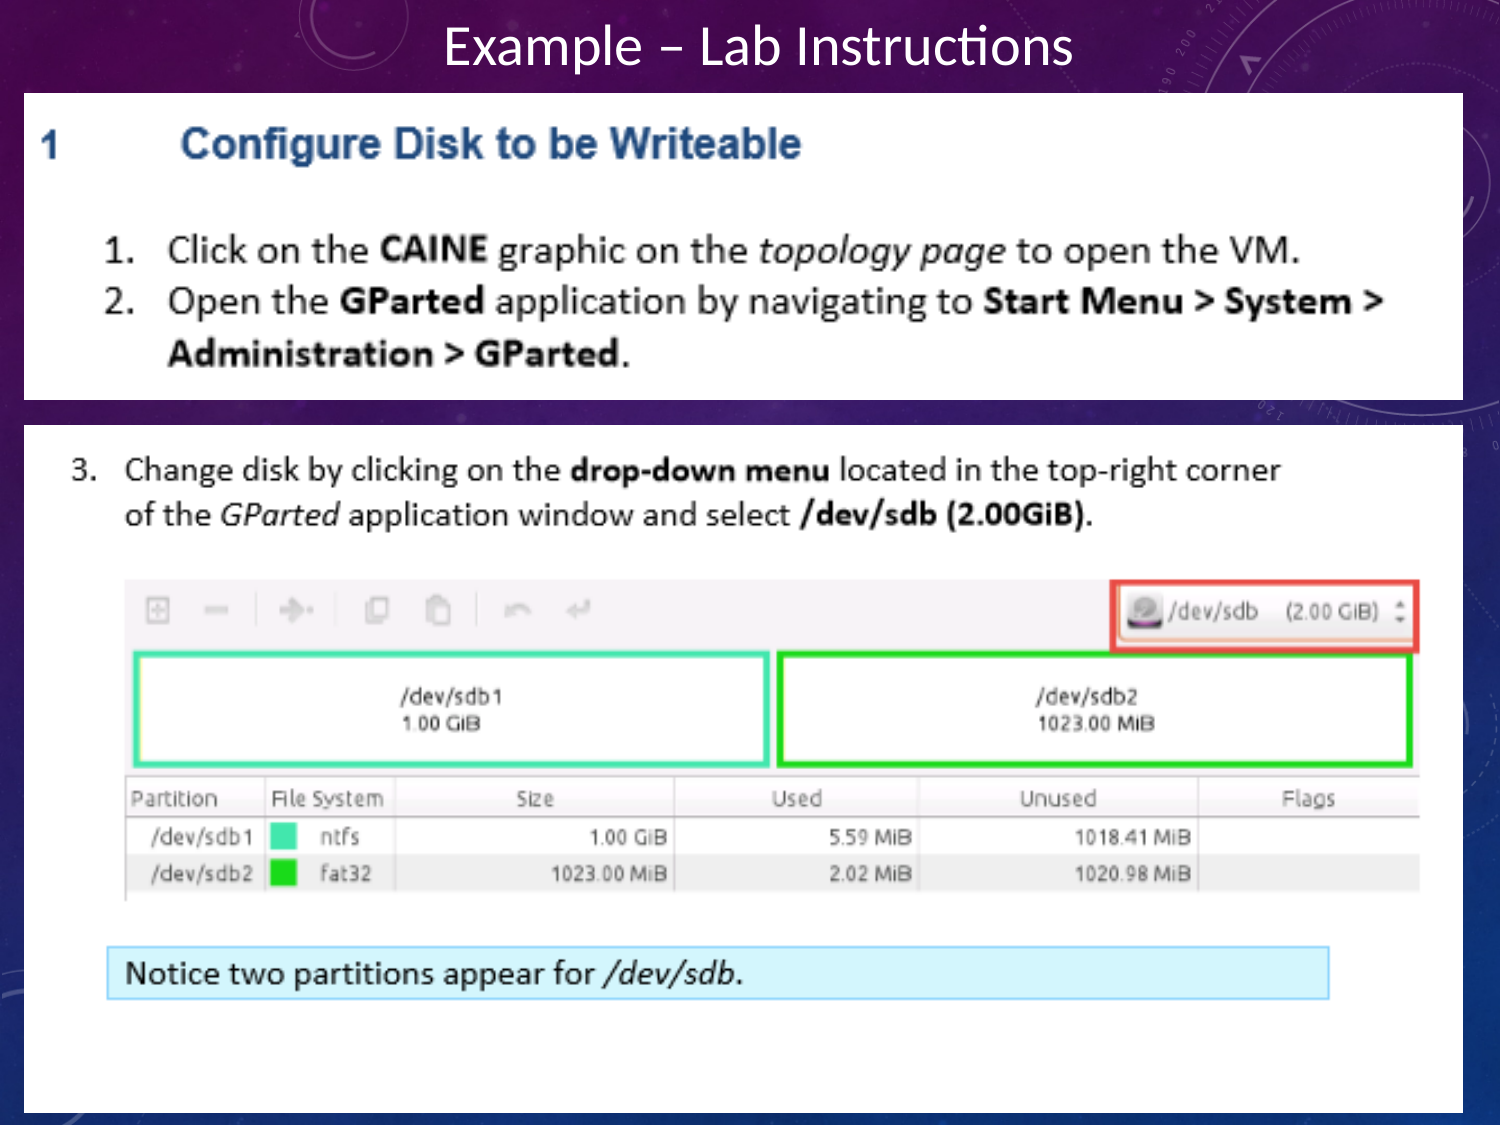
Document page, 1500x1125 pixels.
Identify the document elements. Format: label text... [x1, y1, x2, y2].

picture [0, 0, 1500, 1125]
text_box Example – Lab Instructions [429, 0, 1090, 85]
